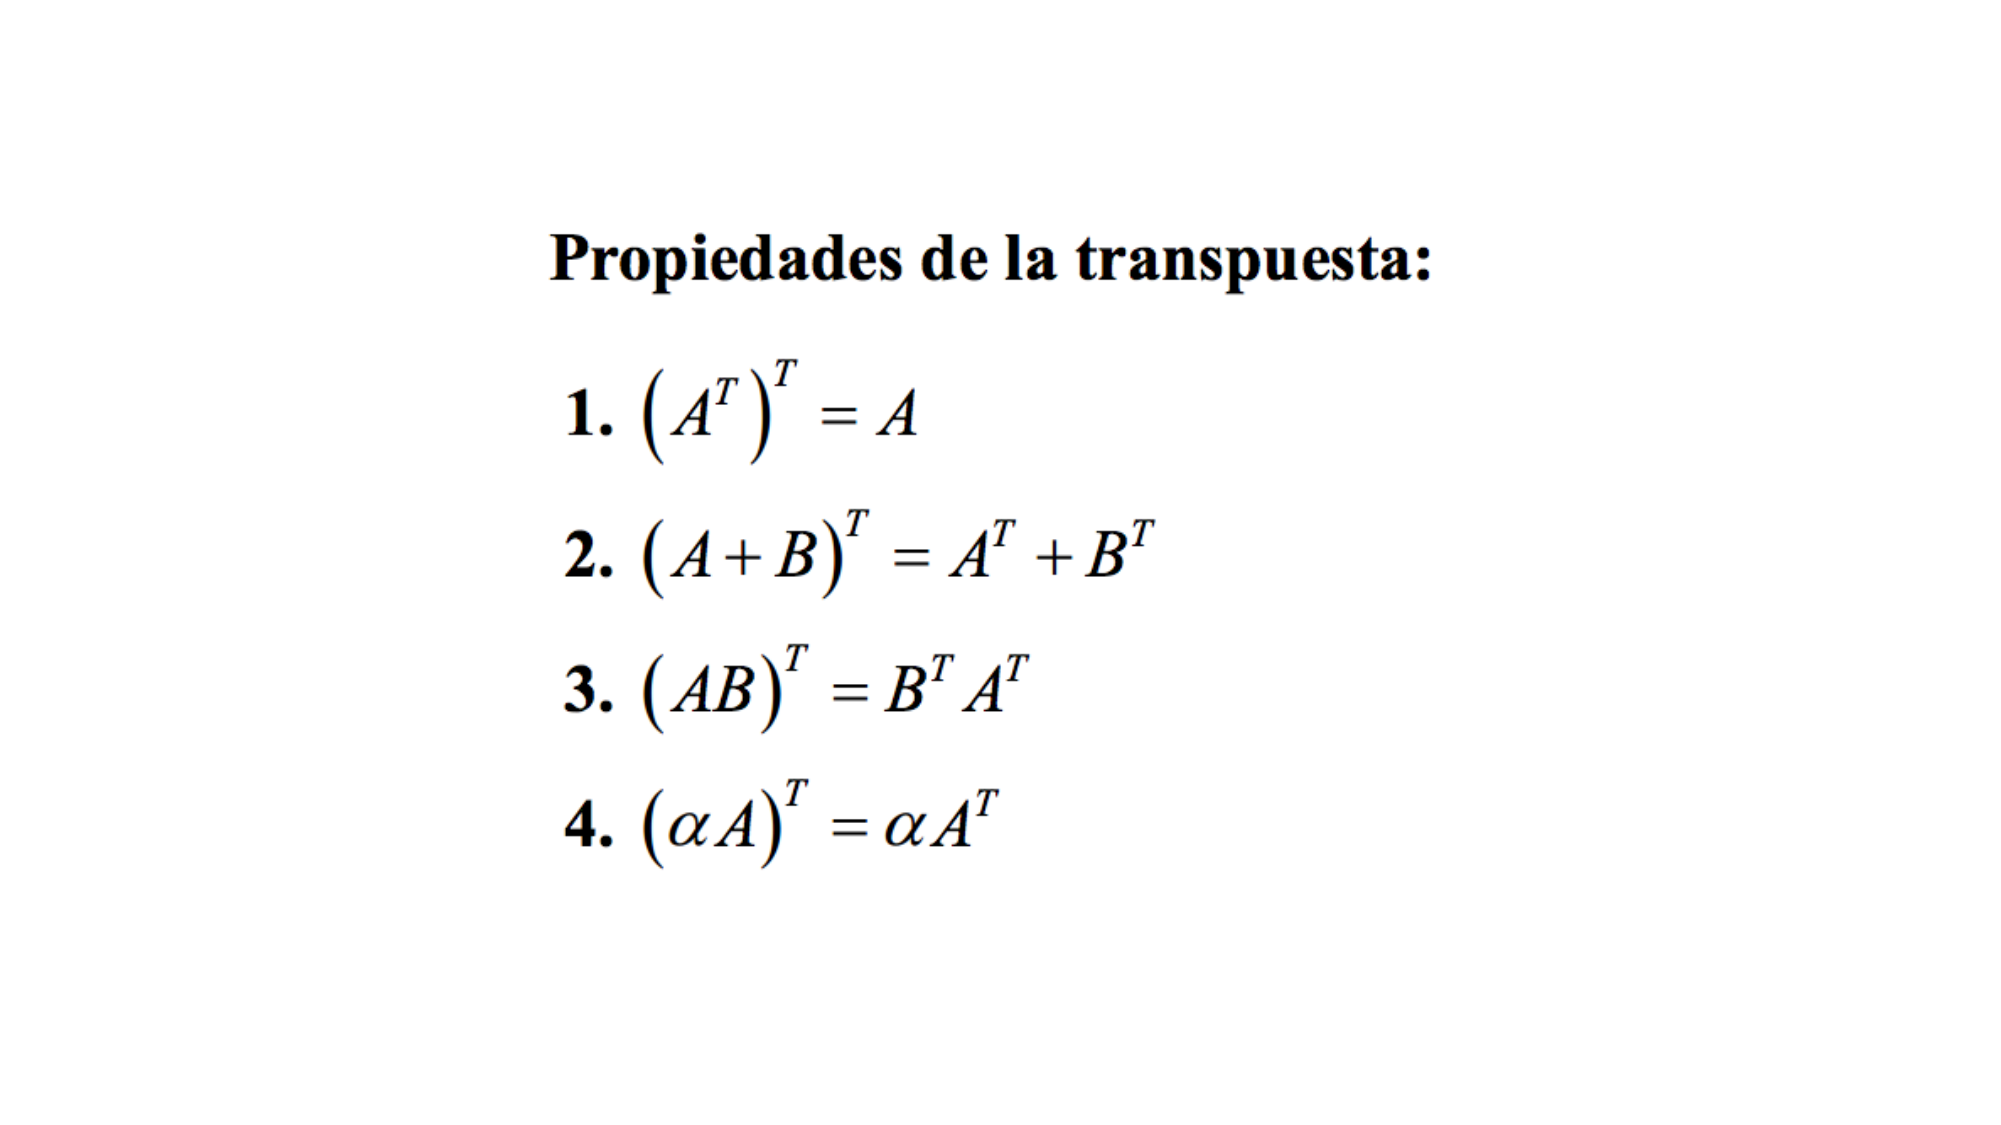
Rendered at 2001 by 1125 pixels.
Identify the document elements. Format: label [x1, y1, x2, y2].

list [544, 211, 1441, 882]
